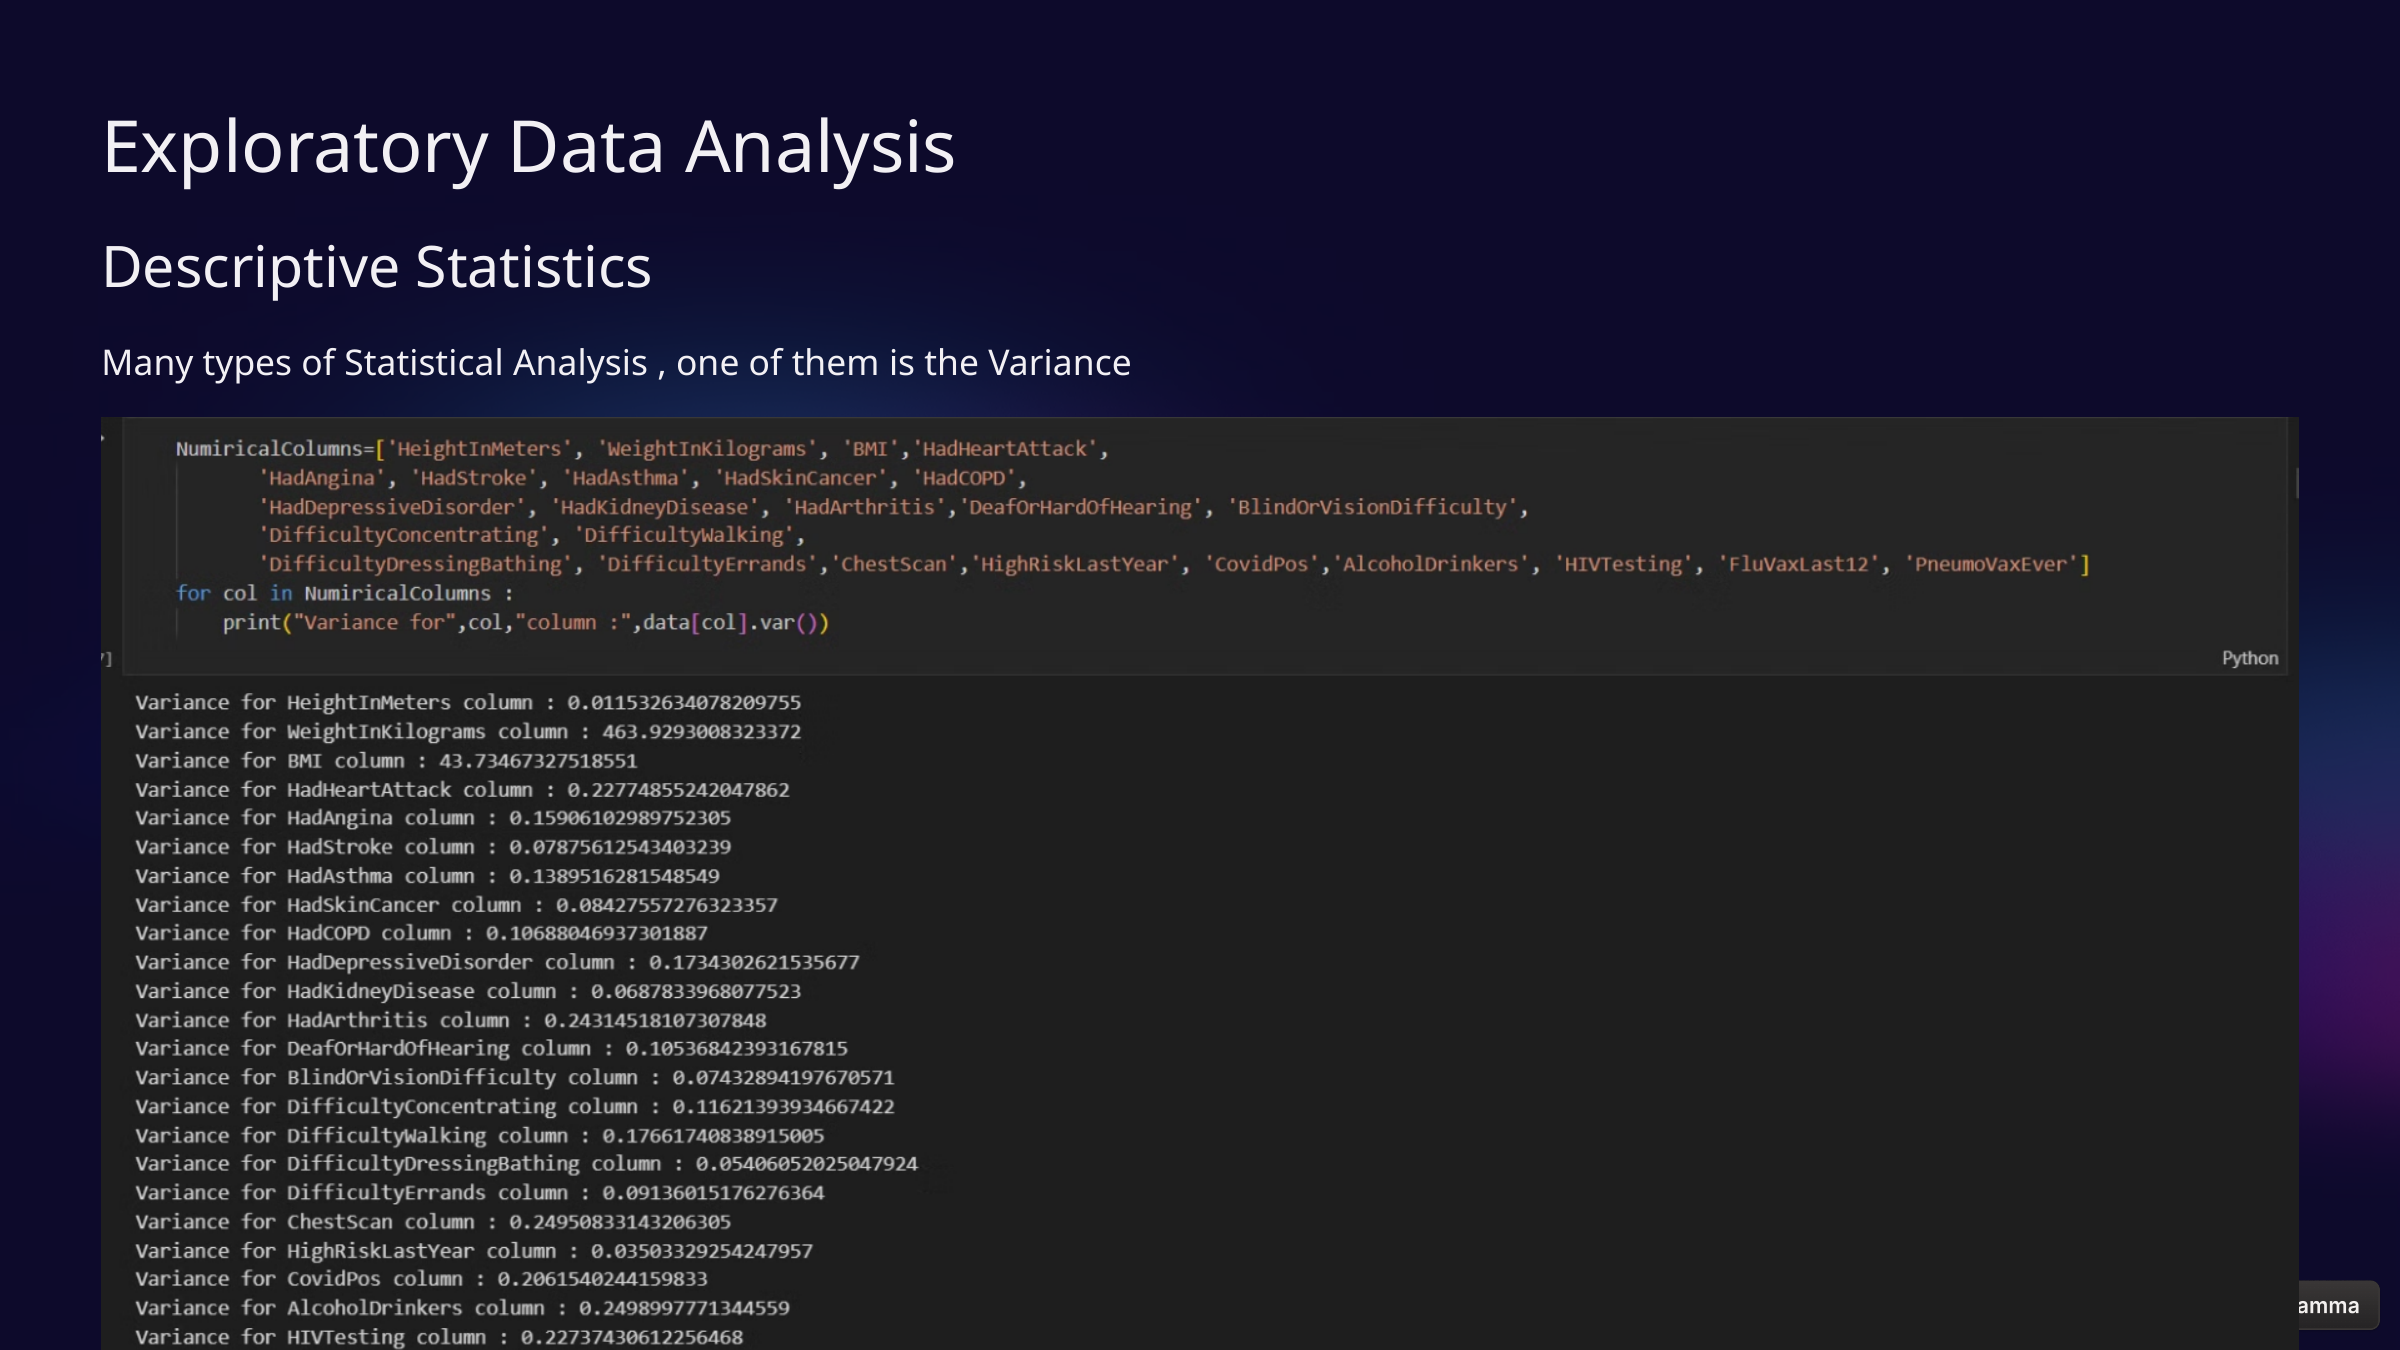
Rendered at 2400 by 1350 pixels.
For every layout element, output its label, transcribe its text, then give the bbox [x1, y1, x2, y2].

picture [100, 416, 2389, 1350]
text_box Descriptive Statistics [101, 213, 702, 286]
text_box Exploratory Data Analysis [101, 79, 1015, 170]
text_box Many types of Statistical Analysis , one of them is the Variance [101, 328, 1214, 374]
